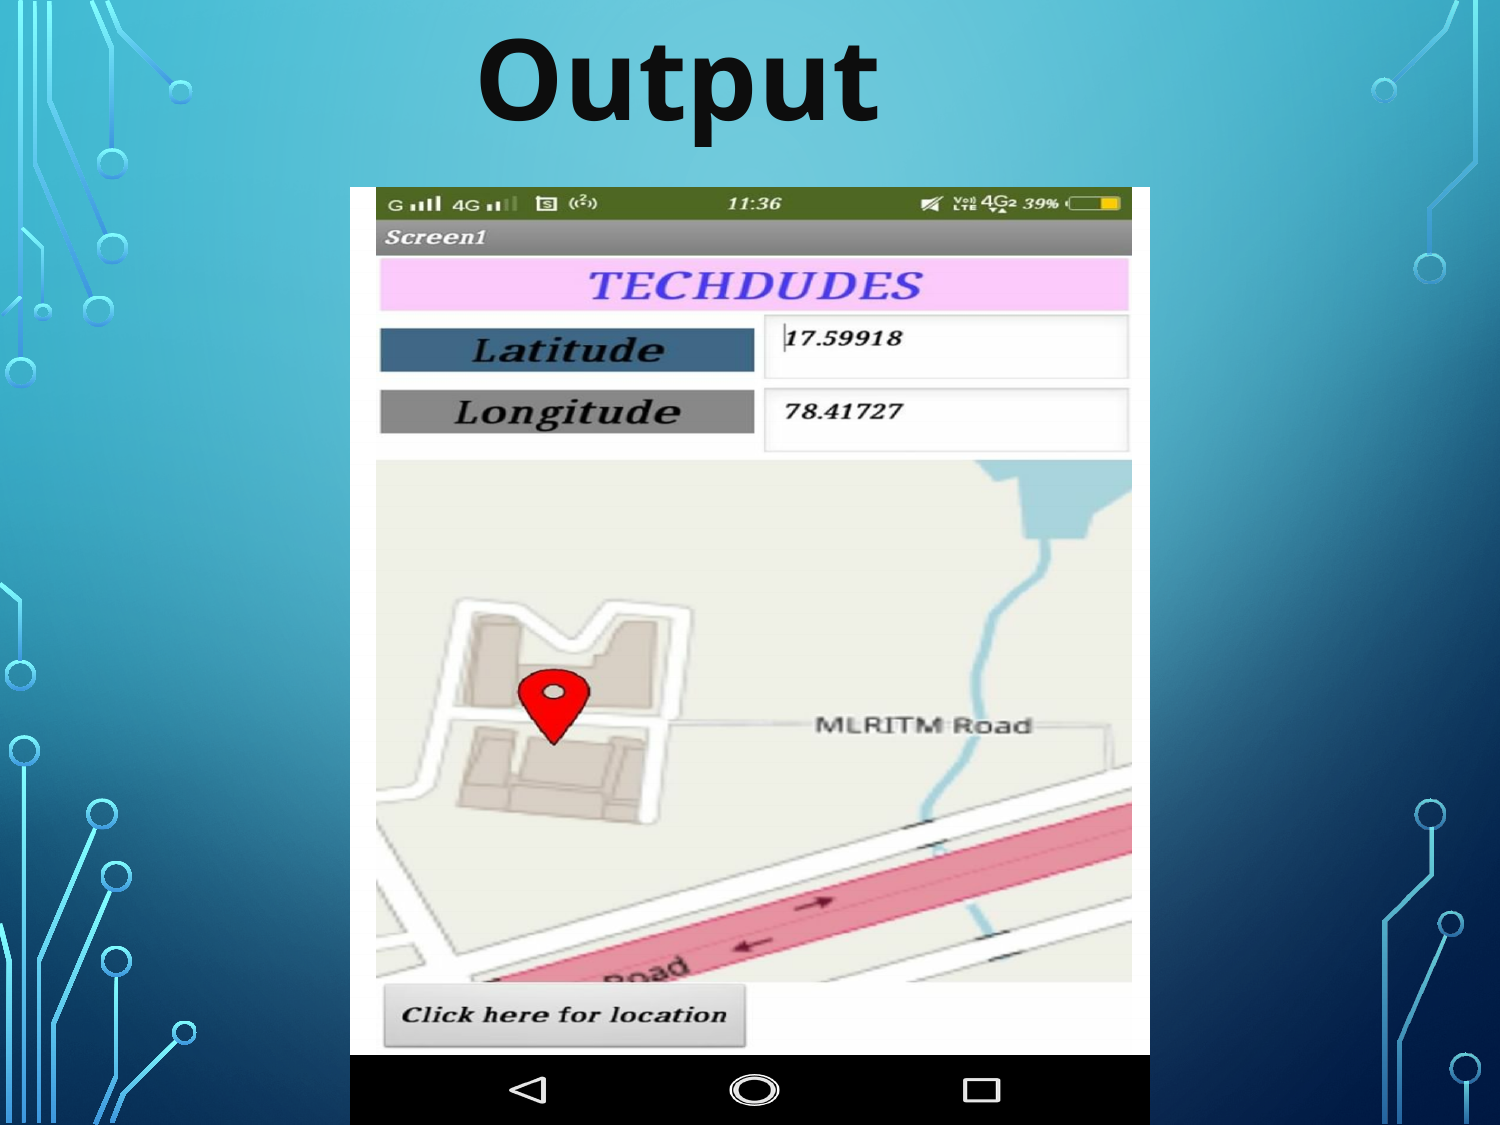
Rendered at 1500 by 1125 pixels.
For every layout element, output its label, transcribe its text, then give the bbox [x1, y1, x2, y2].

picture [349, 187, 1151, 1125]
text_box Output [460, 0, 926, 150]
